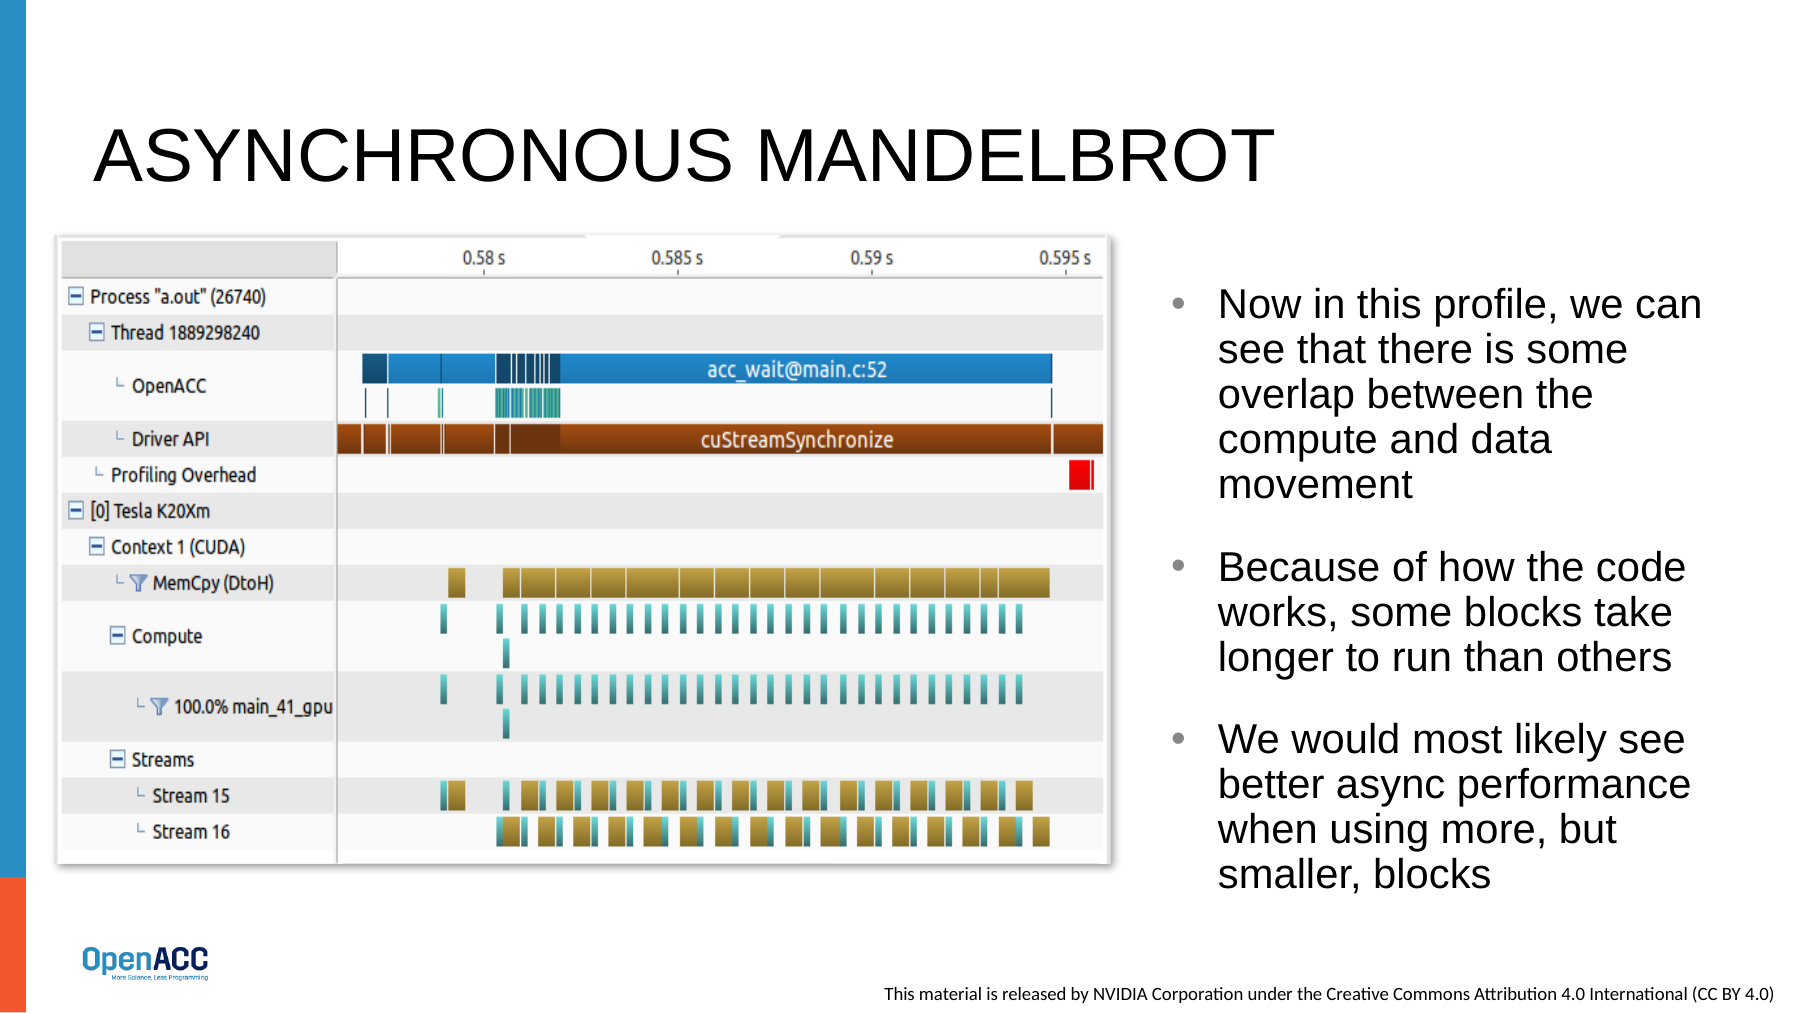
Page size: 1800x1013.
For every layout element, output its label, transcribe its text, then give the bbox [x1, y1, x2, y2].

picture [53, 235, 1111, 864]
picture [81, 946, 208, 981]
title Asynchronous mandelbrot [77, 108, 1715, 206]
text_box Now in this profile, we can see that there is some overlap between the compute and data movement Because of how the code works, some blocks take longer to run than others We would most likely see better async performance when using more, but smaller, blocks [1156, 275, 1746, 864]
